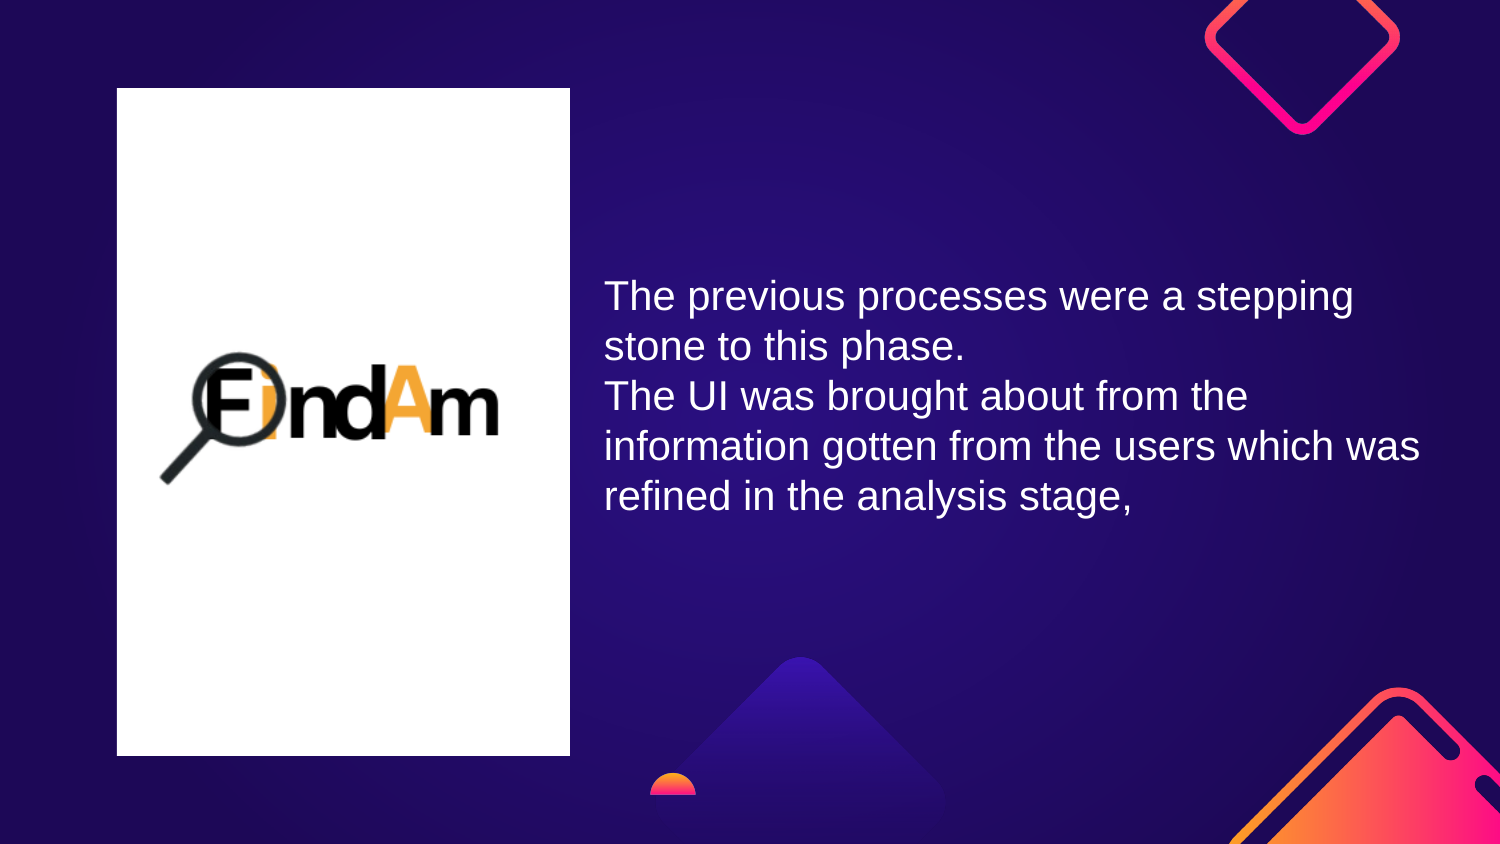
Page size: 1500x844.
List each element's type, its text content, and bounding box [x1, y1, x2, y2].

picture [1, 0, 1500, 844]
text_box The previous processes were a stepping stone to this phase. The UI was brought about from the information gotten from the users which was refined in the analysis stage, [588, 253, 1463, 534]
